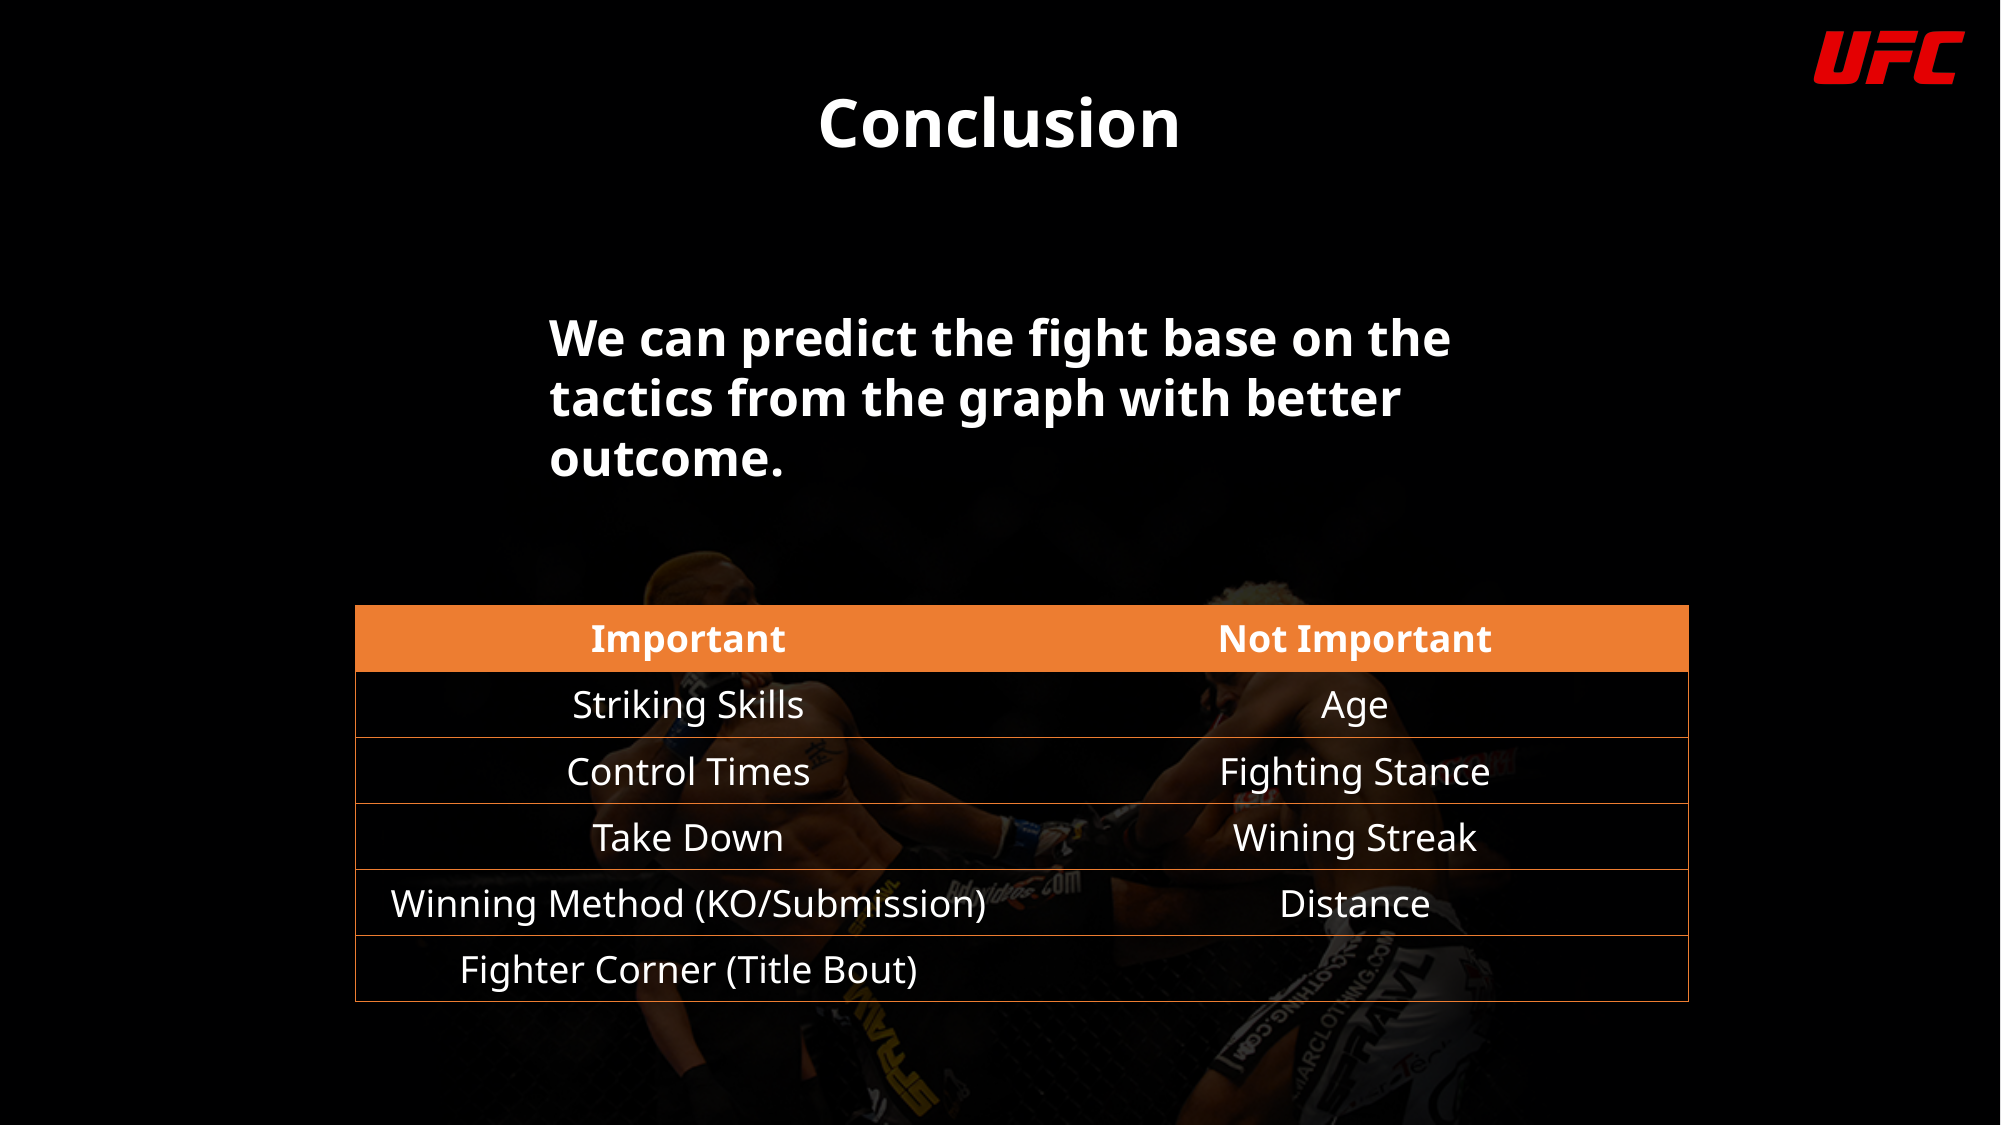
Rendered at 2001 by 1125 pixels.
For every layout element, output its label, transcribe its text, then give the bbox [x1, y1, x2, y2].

table_cell Striking Skills [356, 672, 1022, 737]
table_cell Take Down [356, 804, 1022, 869]
table_cell [1022, 936, 1688, 1001]
table_header Not Important [1022, 606, 1688, 671]
table_cell Distance [1022, 870, 1688, 935]
table_cell Control Times [356, 738, 1022, 803]
table_cell Wining Streak [1022, 804, 1688, 869]
table_cell Fighting Stance [1022, 738, 1688, 803]
table_cell Winning Method (KO/Submission) [356, 870, 1022, 935]
picture [1813, 14, 1966, 101]
text_box Conclusion [443, 14, 1557, 237]
text_box [0, 0, 2000, 1125]
text_box We can predict the fight base on the tactics from the graph with better outcome. [534, 340, 1557, 502]
table_cell Fighter Corner (Title Bout) [356, 936, 1022, 1001]
table_header Important [356, 606, 1022, 671]
table_cell Age [1022, 672, 1688, 737]
